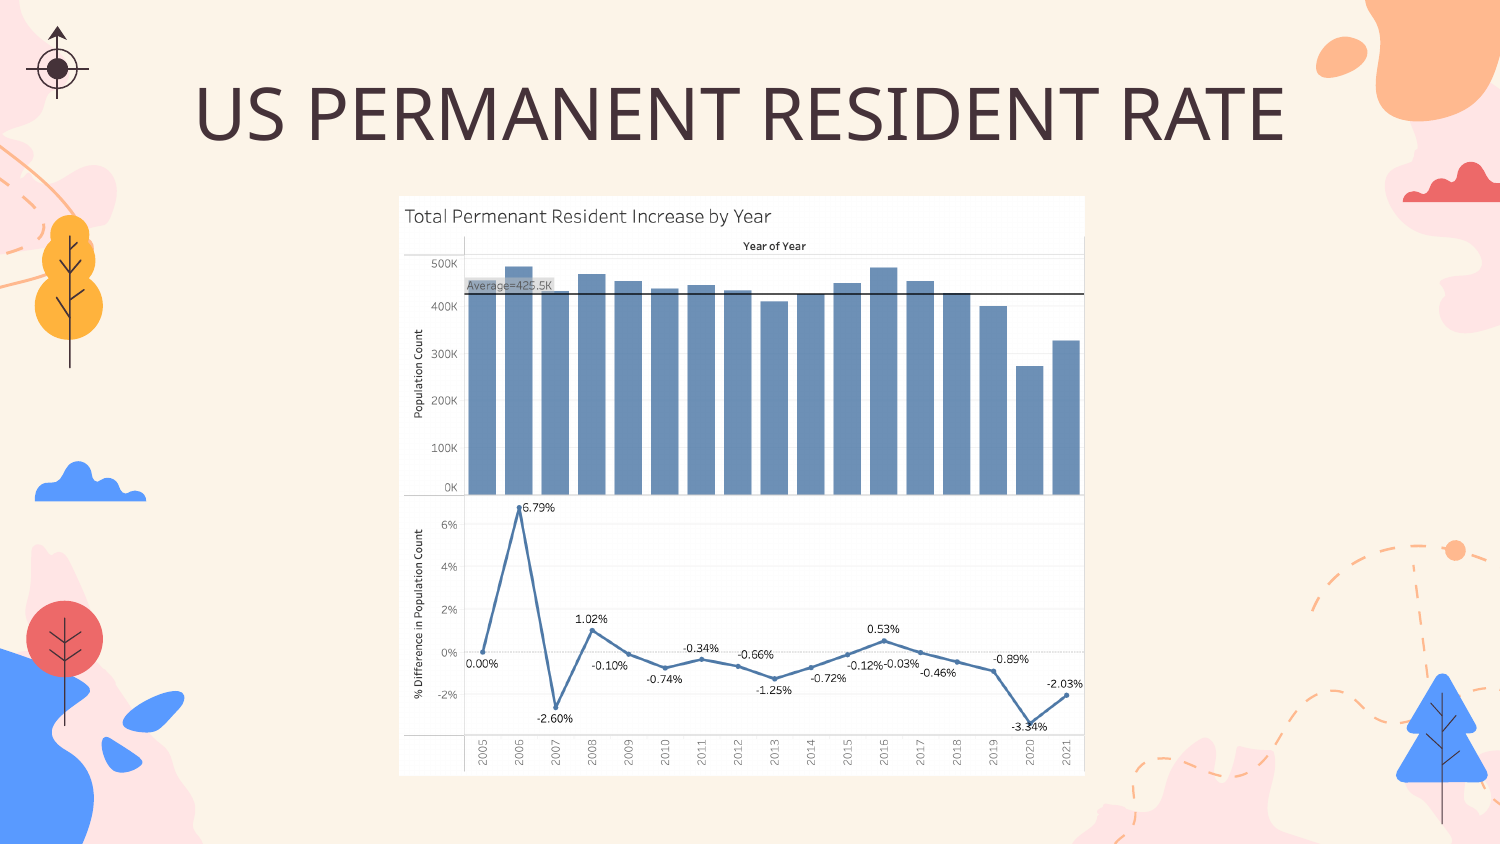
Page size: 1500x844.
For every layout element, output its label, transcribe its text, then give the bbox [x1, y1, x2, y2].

title US PERMANENT RESIDENT RATE [118, 77, 1382, 172]
picture [398, 195, 1086, 776]
